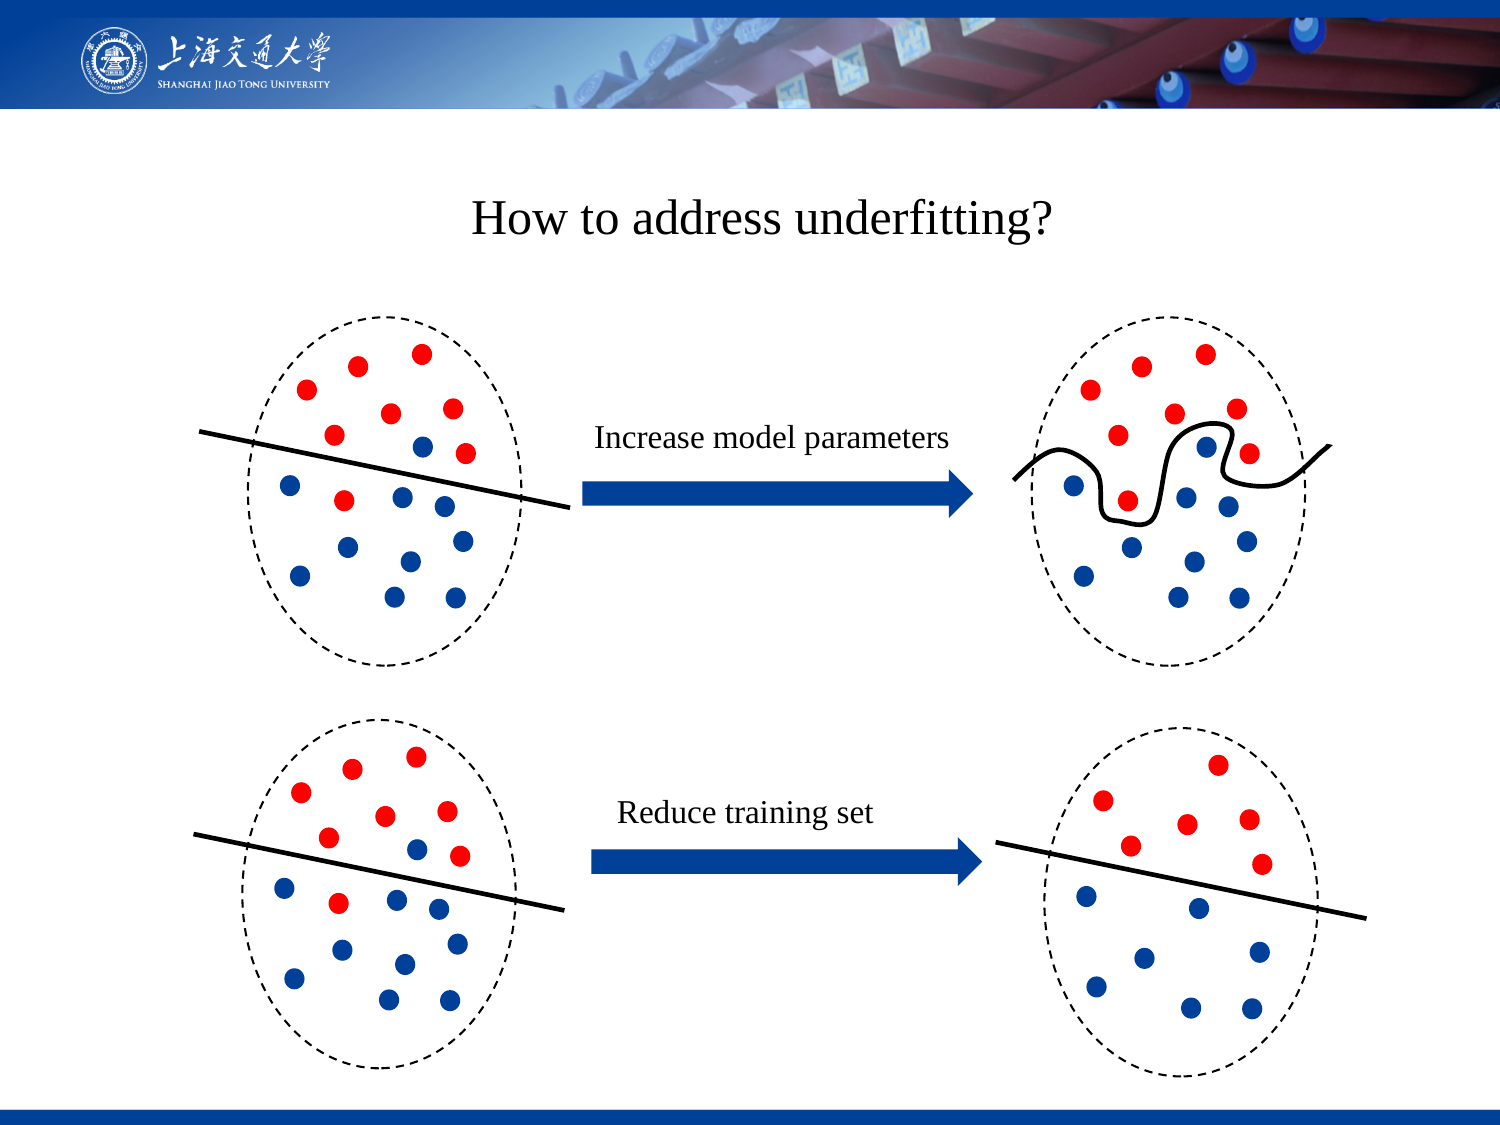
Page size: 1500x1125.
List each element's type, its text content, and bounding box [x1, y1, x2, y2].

text_box How to address underfitting? [456, 177, 1069, 252]
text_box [1044, 919, 1318, 1077]
text_box Reduce training set [602, 783, 889, 838]
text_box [242, 911, 516, 1069]
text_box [193, 834, 565, 911]
text_box [590, 834, 984, 889]
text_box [1044, 727, 1318, 842]
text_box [995, 842, 1367, 919]
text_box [247, 508, 522, 666]
picture [0, 18, 1500, 109]
text_box [1012, 462, 1031, 482]
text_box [247, 317, 522, 431]
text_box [1031, 317, 1306, 666]
text_box [581, 466, 975, 521]
text_box Increase model parameters [579, 407, 966, 462]
text_box [1306, 445, 1331, 468]
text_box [242, 719, 516, 834]
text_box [199, 431, 571, 508]
